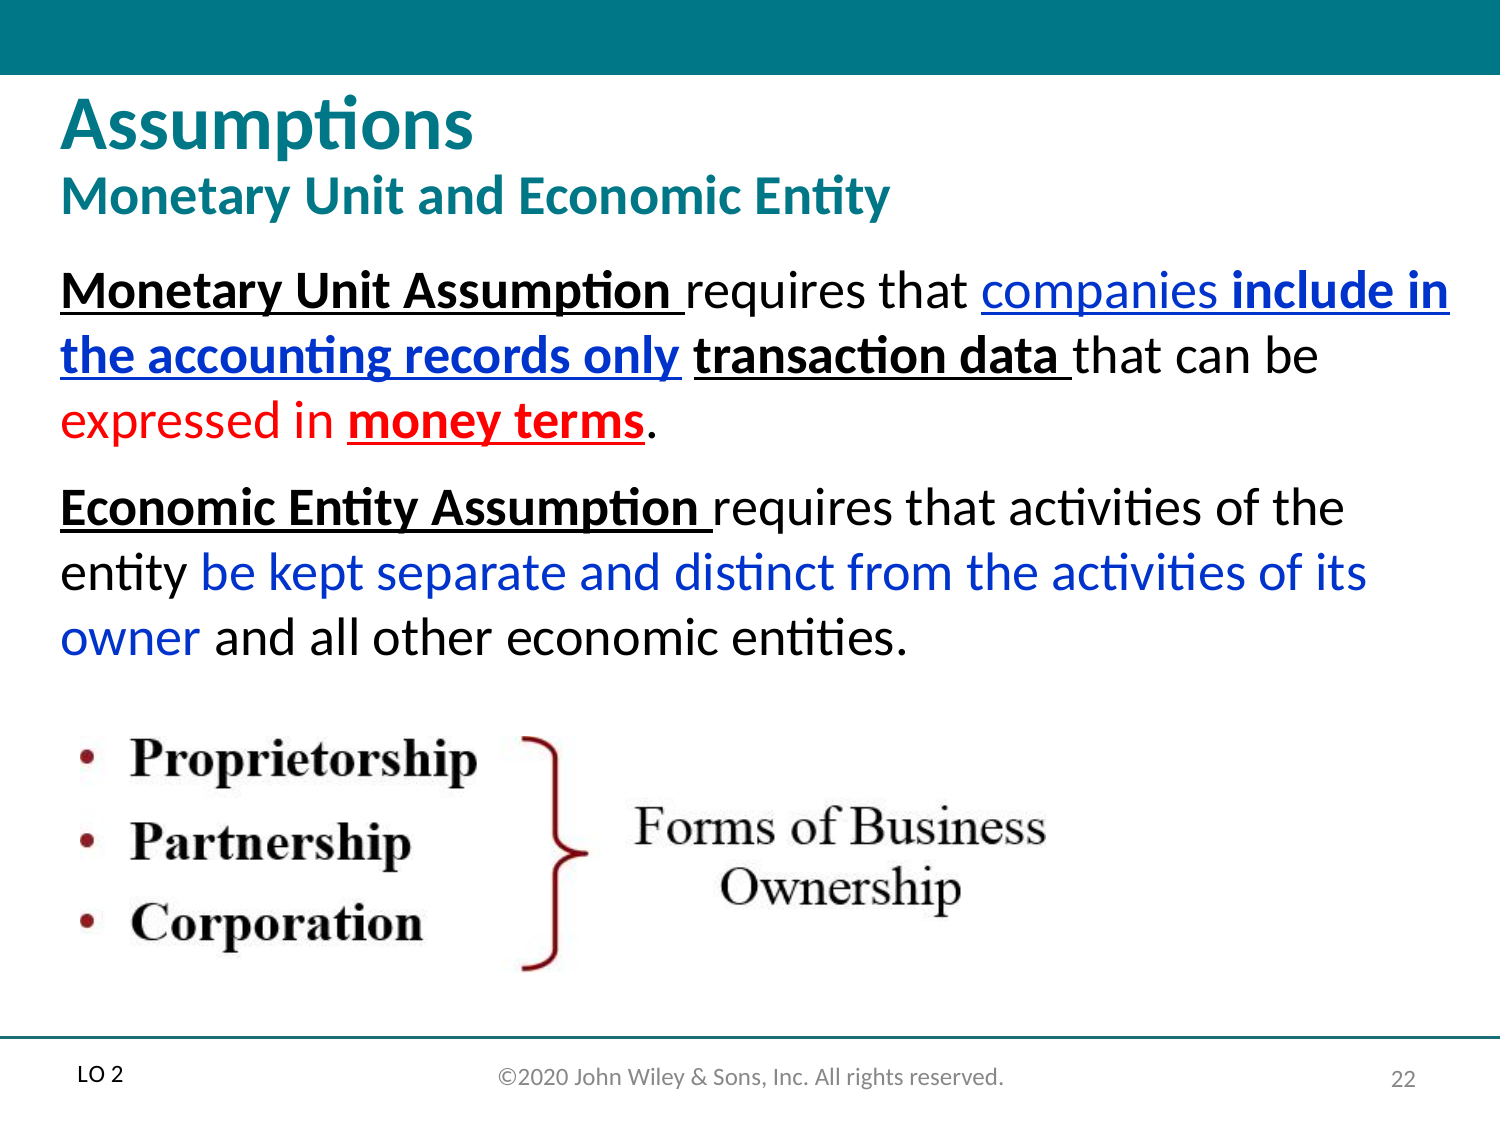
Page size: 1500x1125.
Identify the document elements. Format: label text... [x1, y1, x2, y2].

title Assumptions Monetary Unit and Economic Entity [45, 75, 1447, 235]
list Monetary Unit Assumption requires that companies include in the accounting records only transaction data that can be expressed in money terms. Economic Entity Assumption requires that activities of the entity be kept separate and distinct from the activities of its owner and all other economic entities. [45, 246, 1469, 687]
picture [80, 735, 1046, 974]
list L O 2 [62, 1053, 155, 1099]
